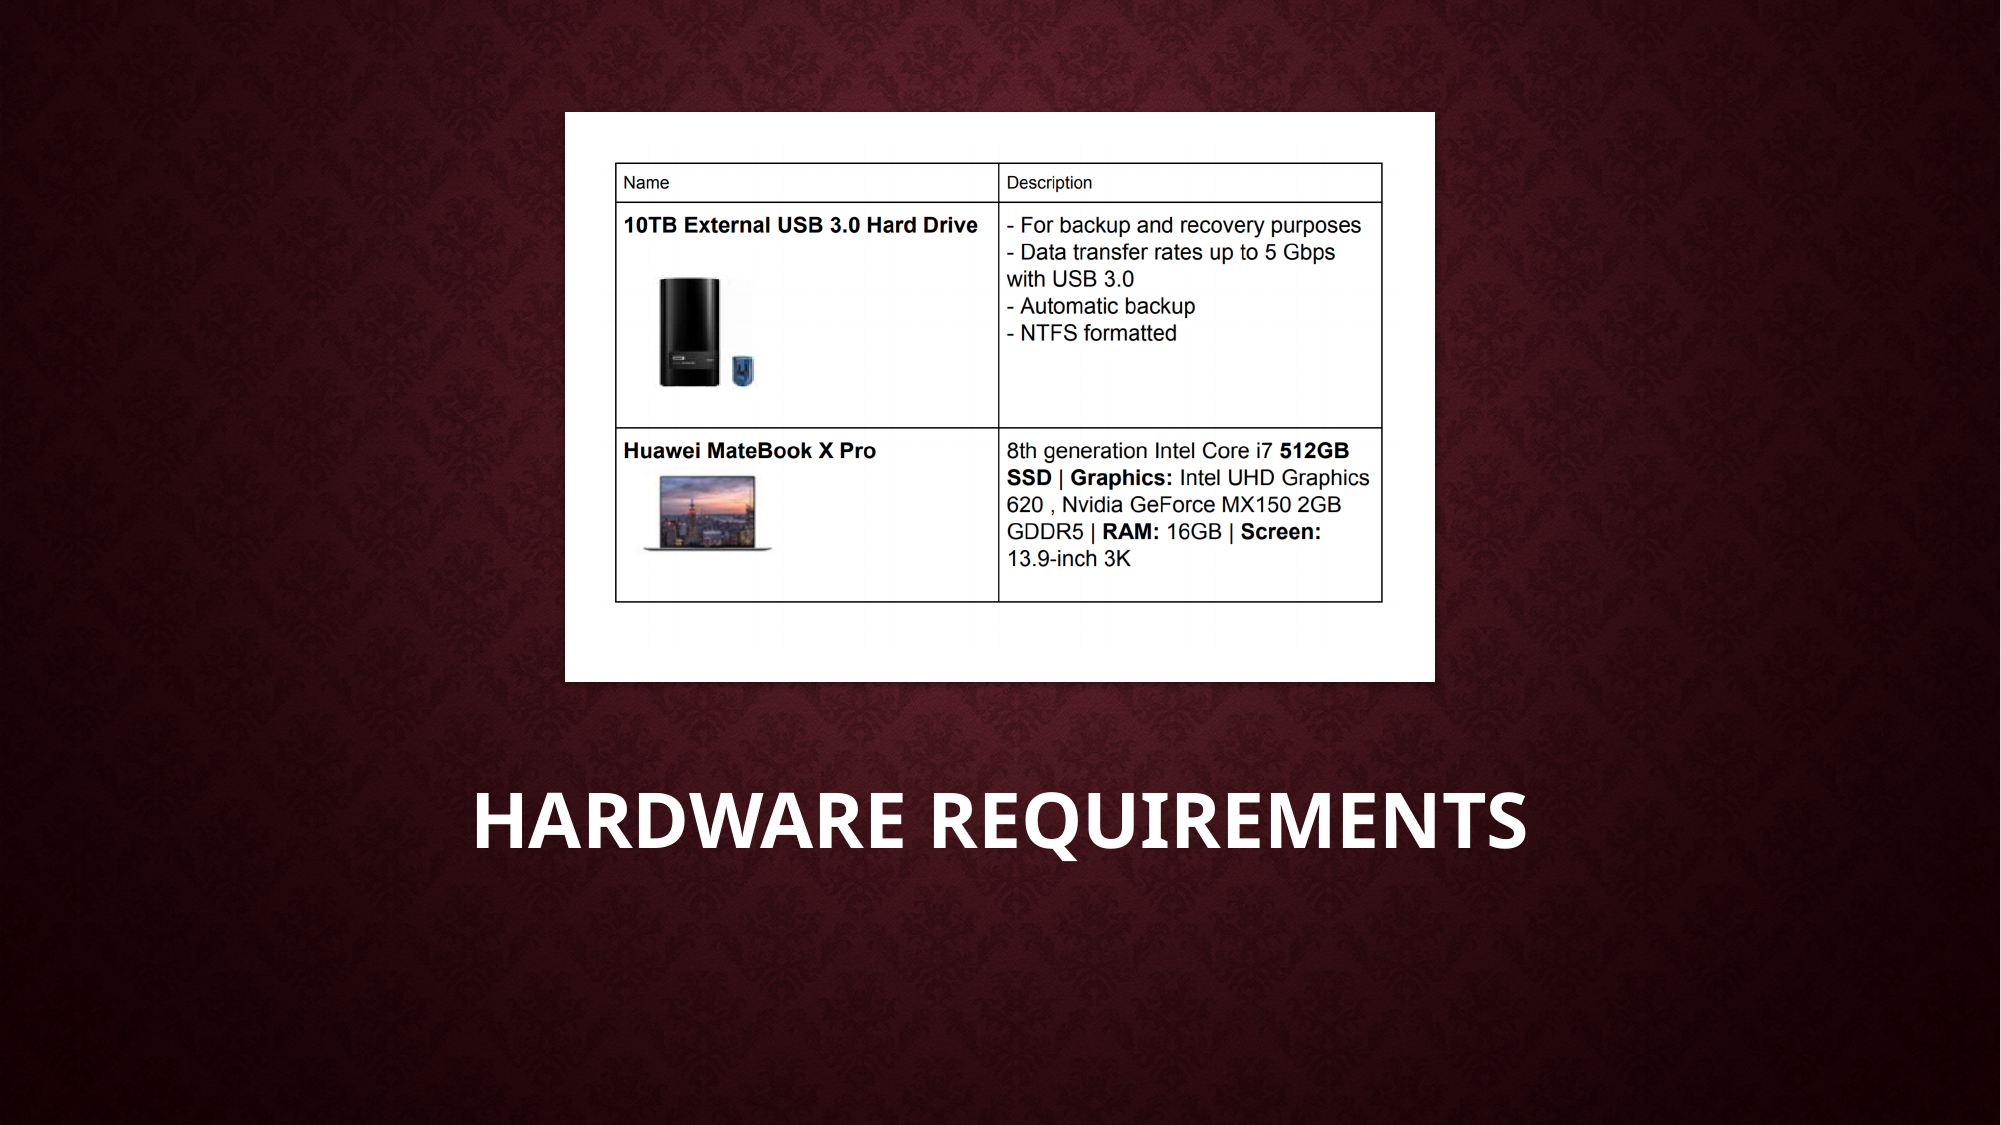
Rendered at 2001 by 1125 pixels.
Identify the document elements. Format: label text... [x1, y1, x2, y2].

picture [595, 142, 1405, 652]
title HARDWARE REQUIREMENTS [139, 664, 1861, 873]
